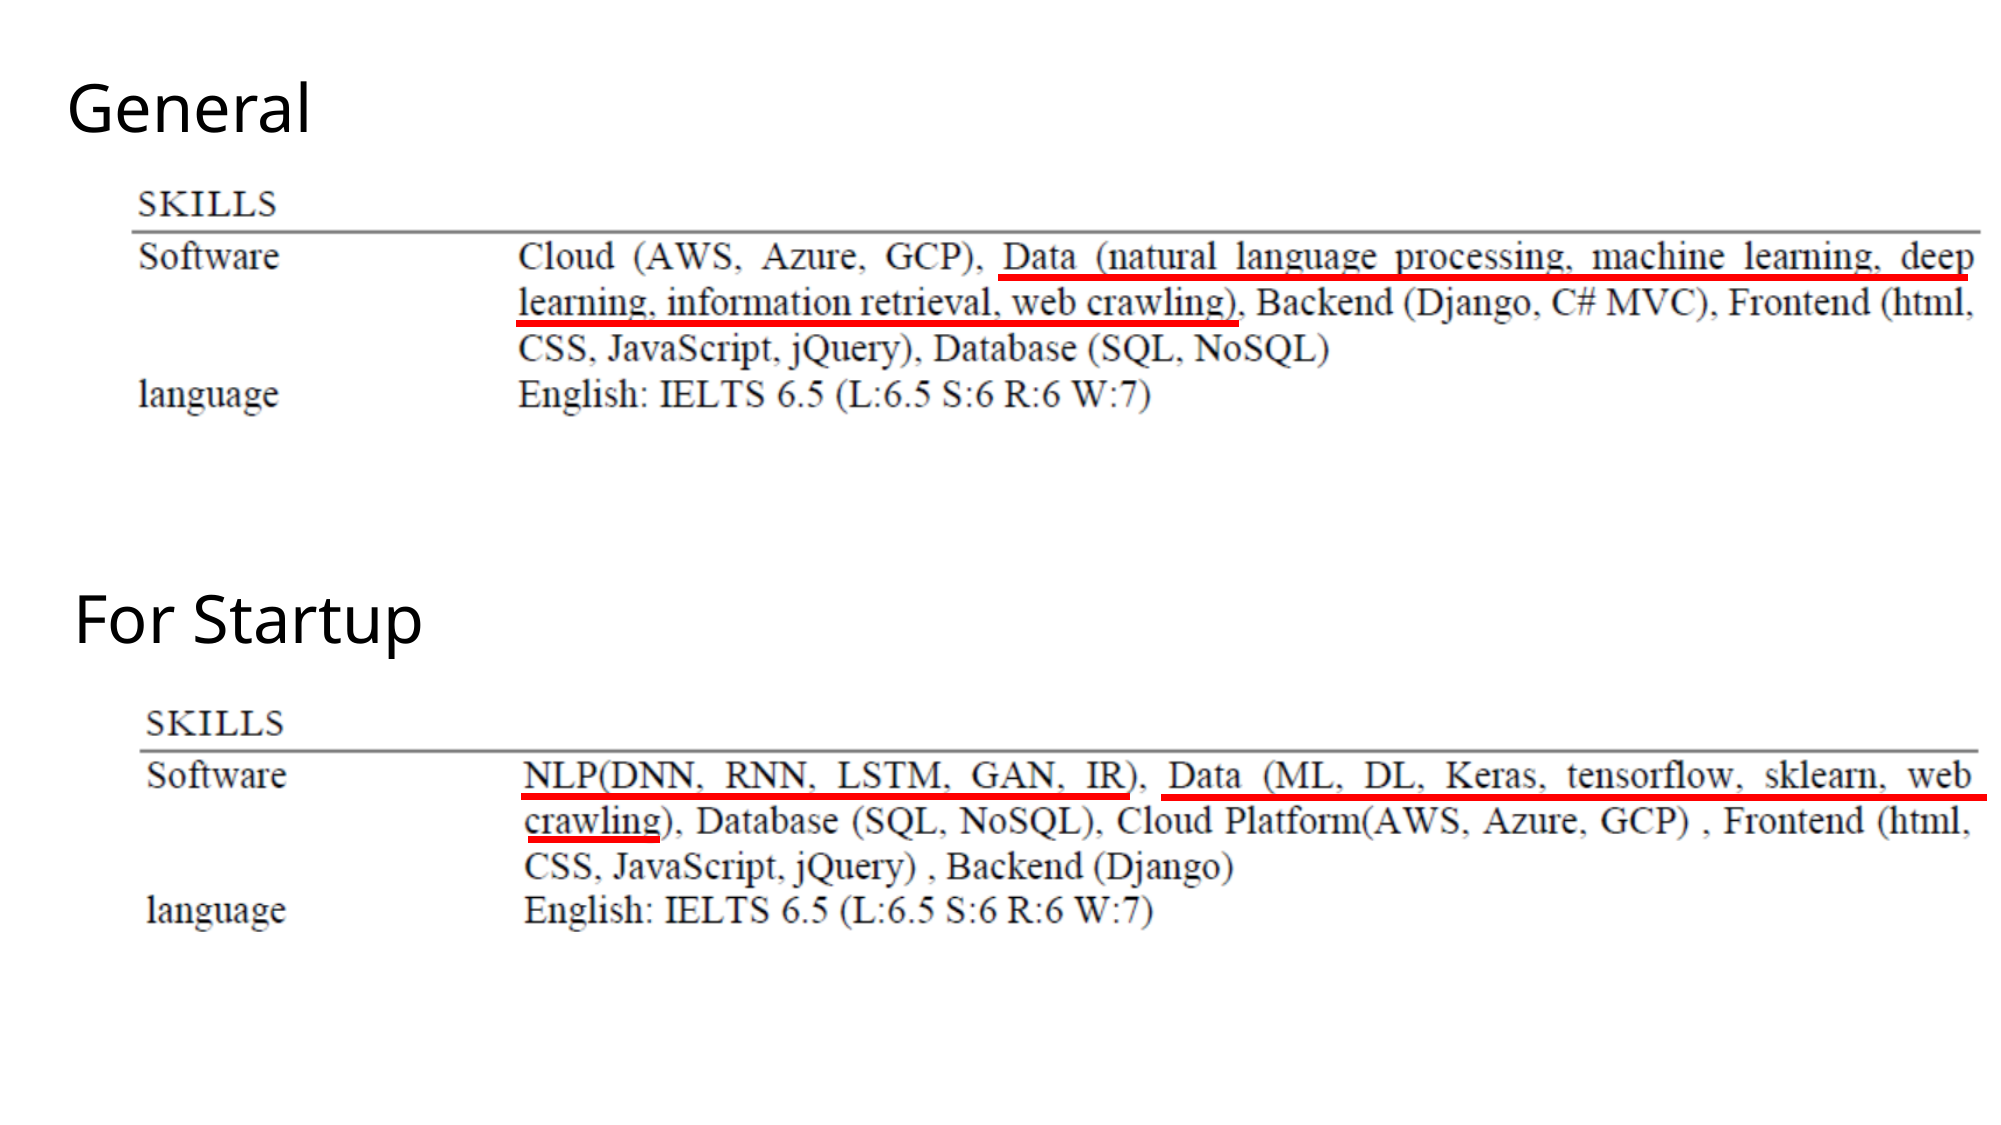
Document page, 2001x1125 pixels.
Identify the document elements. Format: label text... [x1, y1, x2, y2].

picture [123, 173, 2000, 425]
text_box For Startup [58, 569, 441, 665]
text_box General [51, 58, 328, 154]
picture [123, 695, 2000, 946]
